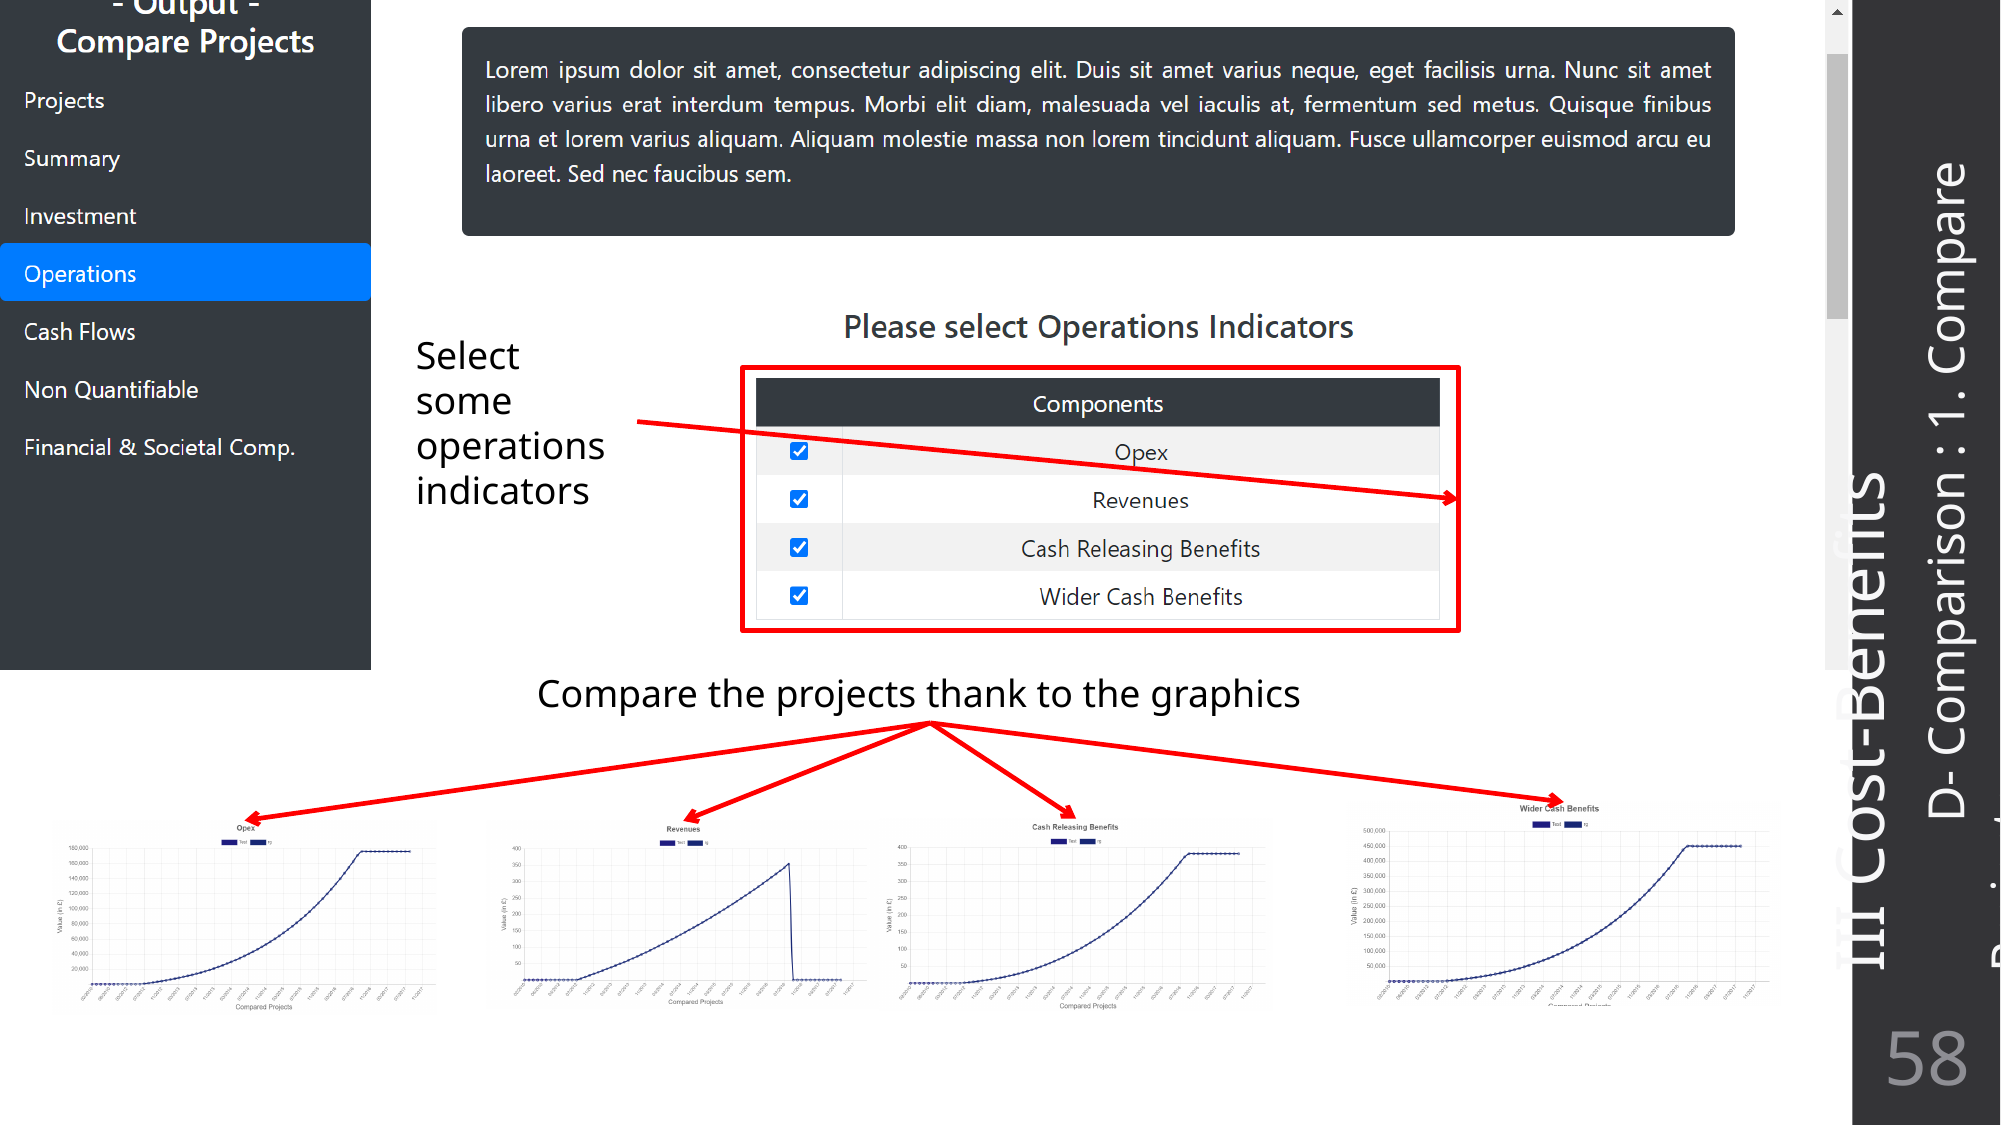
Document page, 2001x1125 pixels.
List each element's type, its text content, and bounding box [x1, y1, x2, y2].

picture [486, 818, 1273, 1011]
picture [52, 820, 437, 1015]
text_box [930, 810, 1077, 819]
slide_number 58 [1852, 1012, 2000, 1110]
footer III Cost-Benefits D- Comparison : 1. Compare Projects [1897, 15, 1958, 988]
text_box Compare the projects thank to the graphics [522, 681, 1339, 719]
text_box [244, 723, 678, 821]
picture [0, 0, 1849, 670]
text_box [683, 723, 924, 822]
picture [1346, 801, 1782, 1006]
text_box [930, 723, 1565, 803]
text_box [636, 399, 743, 500]
